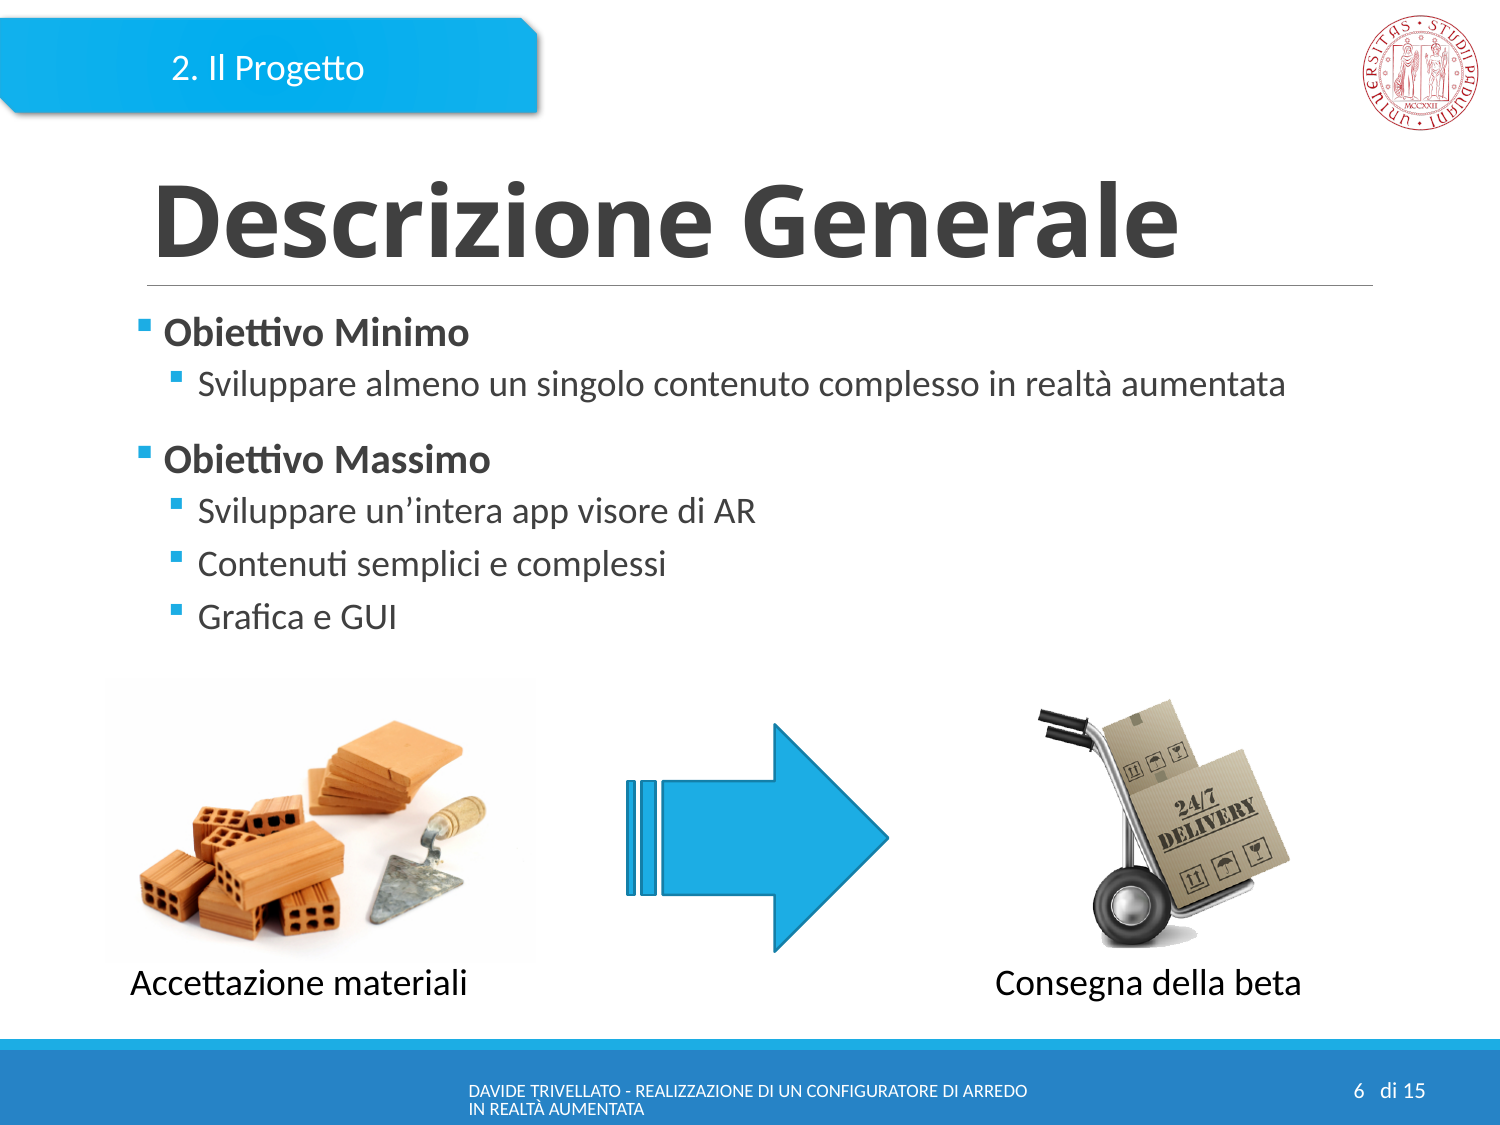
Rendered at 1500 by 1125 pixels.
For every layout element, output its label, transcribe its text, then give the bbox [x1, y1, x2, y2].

list Obiettivo Minimo Sviluppare almeno un singolo contenuto complesso in realtà aumentata Obiettivo Massimo Sviluppare un’intera app visore di AR Contenuti semplici e complessi Grafica e GUI [135, 302, 1373, 963]
picture [104, 677, 536, 964]
slide_number 6 [1218, 1059, 1380, 1120]
text_box Accettazione materiali [115, 970, 536, 1010]
footer Davide Trivellato - Realizzazione di un configuratore di arredo in Realtà Aumentata [453, 1059, 1047, 1120]
picture [1362, 13, 1479, 131]
text_box 2. Il Progetto [0, 17, 537, 113]
text_box [626, 780, 636, 896]
text_box [640, 780, 657, 896]
text_box [661, 723, 890, 953]
title Descrizione Generale [135, 149, 1373, 285]
text_box Consegna della beta [980, 950, 1434, 1010]
text_box di 15 [1365, 1068, 1456, 1111]
picture [1025, 697, 1300, 964]
